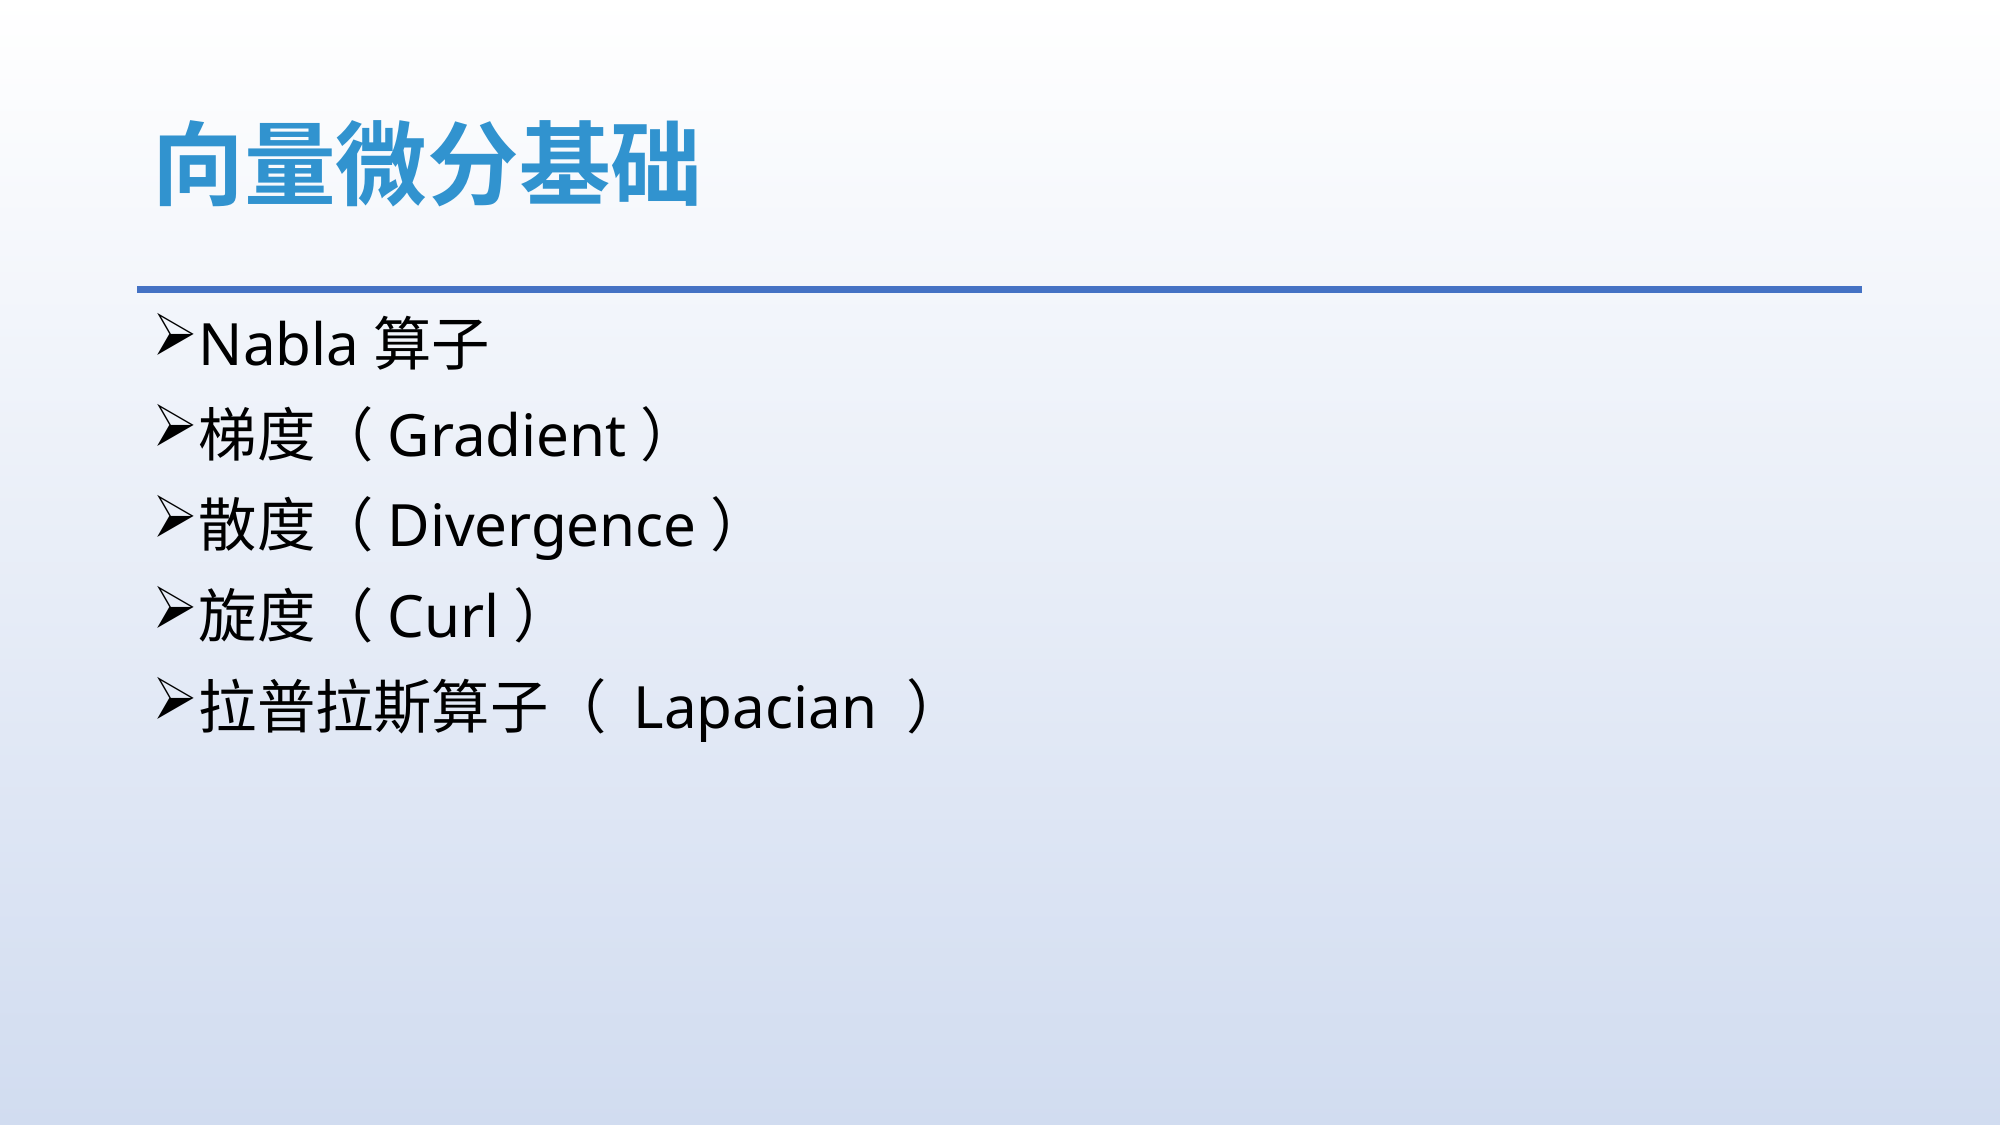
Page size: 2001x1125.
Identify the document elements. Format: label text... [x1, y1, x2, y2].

title 向量微分基础 [137, 59, 1863, 278]
list Nabla算子 梯度（Gradient） 散度（Divergence） 旋度（Curl） 拉普拉斯算子（ Lapacian ） [137, 299, 1863, 1014]
